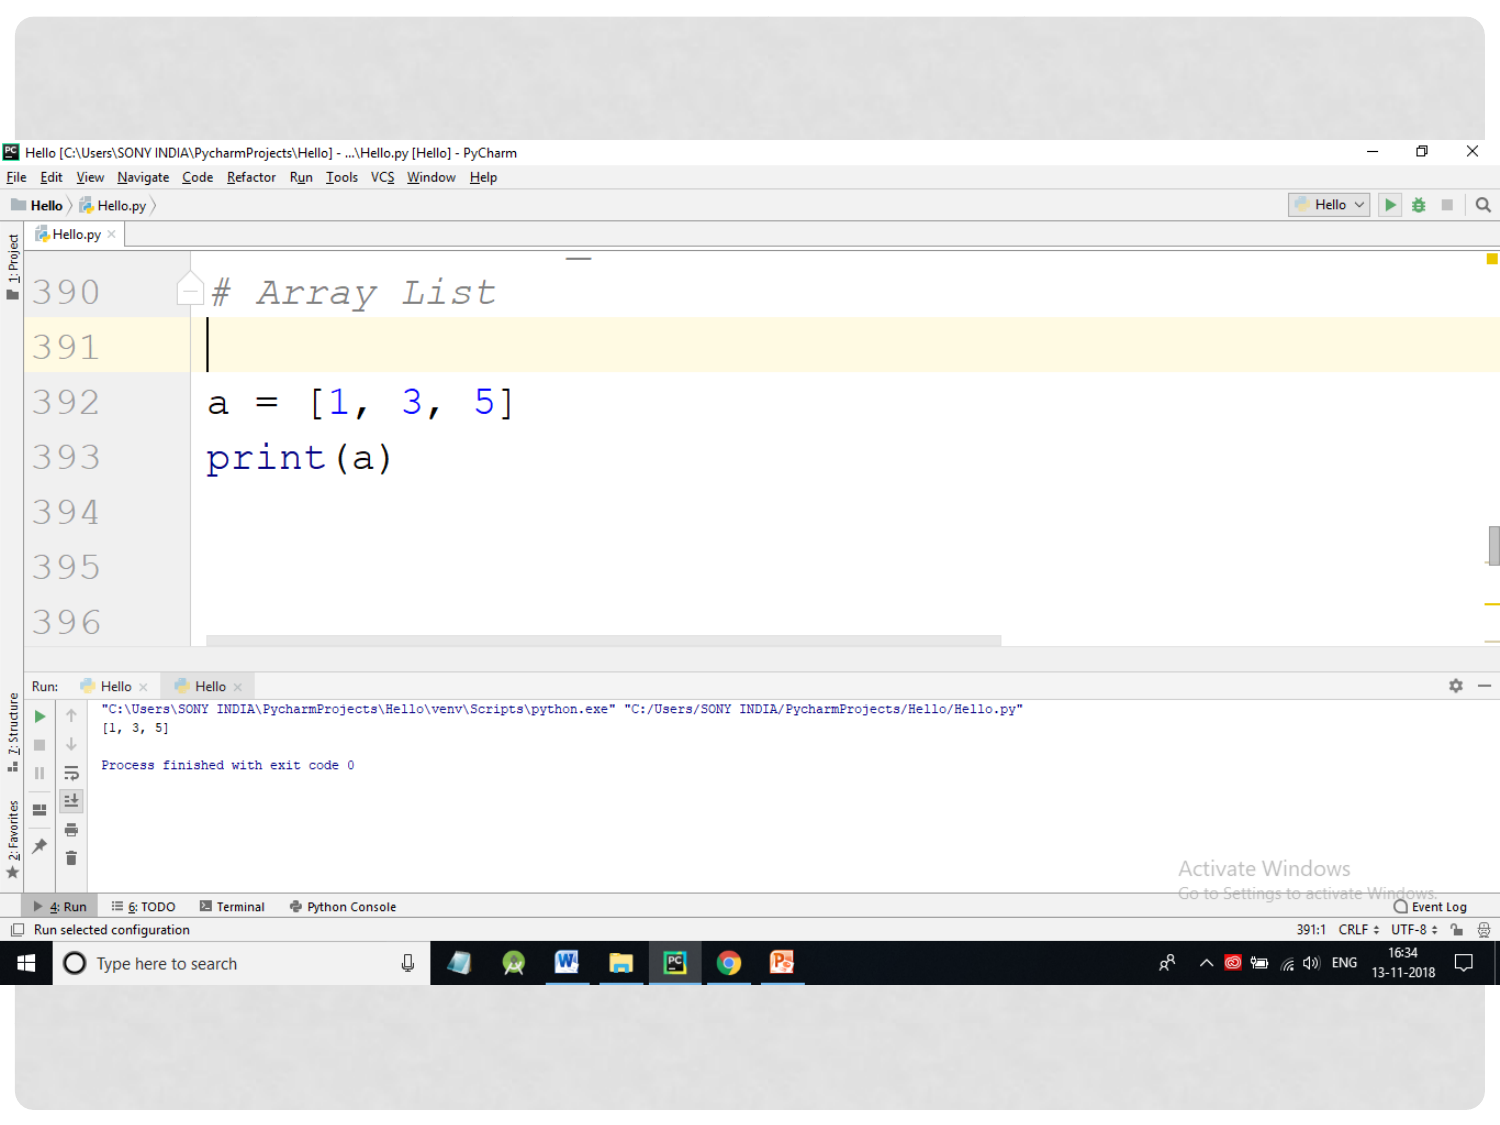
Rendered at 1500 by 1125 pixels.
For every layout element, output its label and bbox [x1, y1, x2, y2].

picture [0, 140, 1500, 985]
